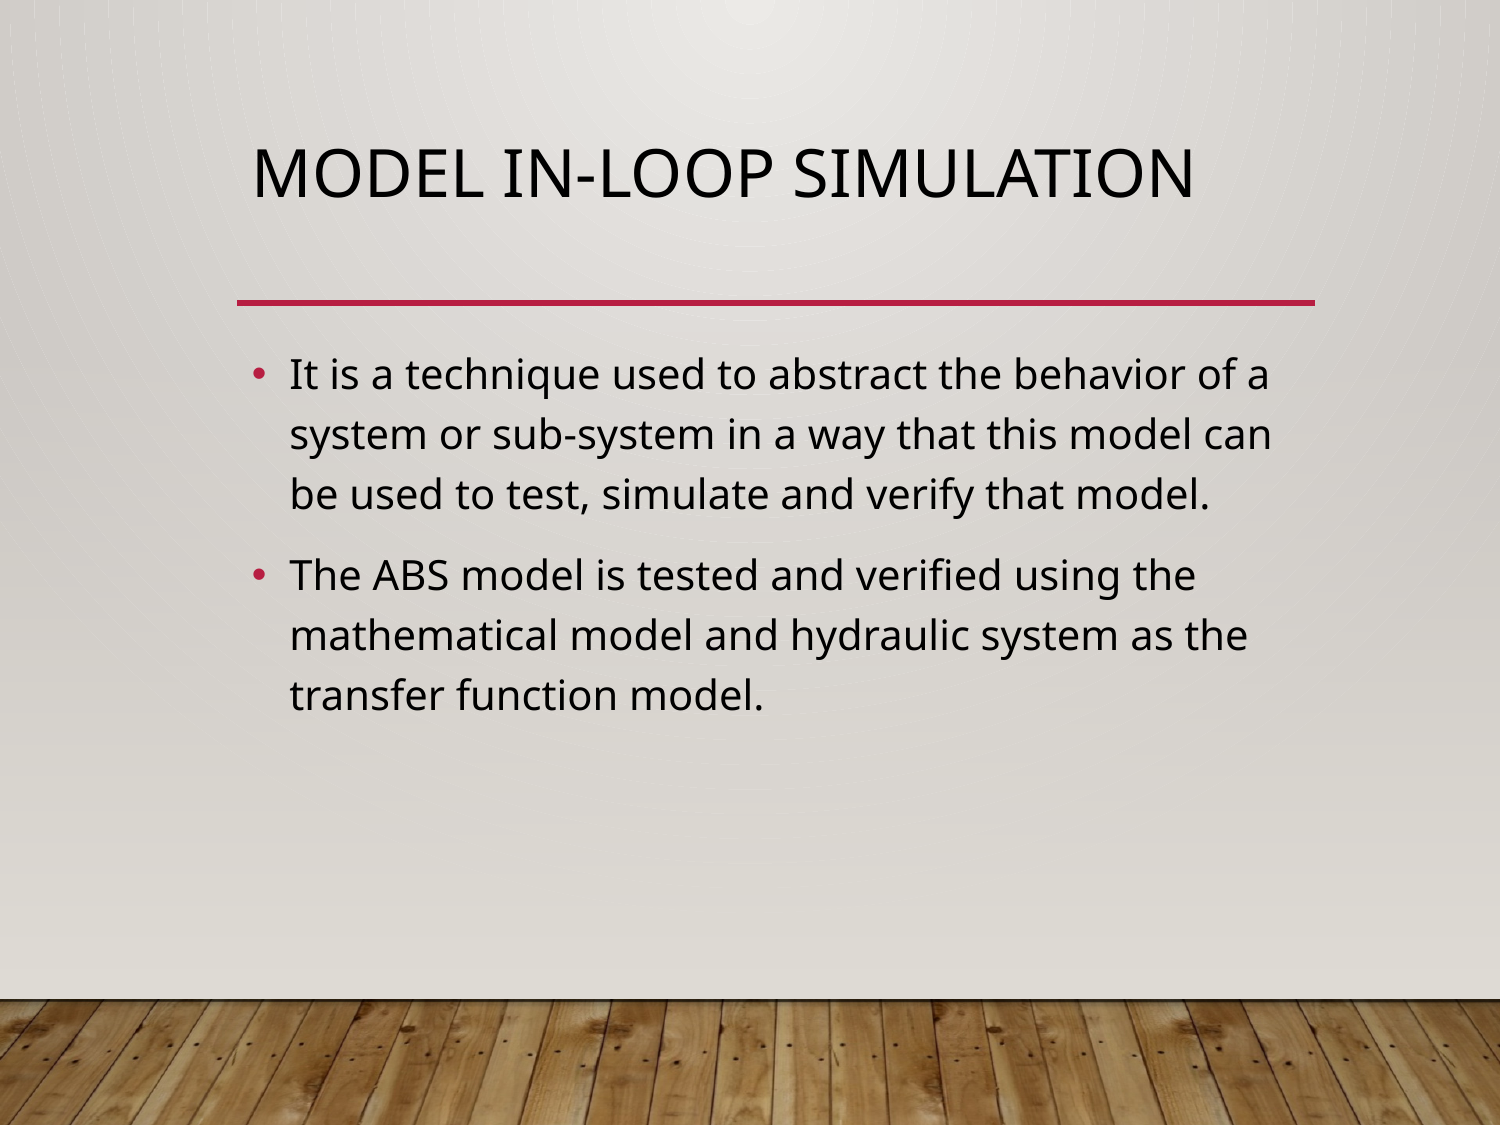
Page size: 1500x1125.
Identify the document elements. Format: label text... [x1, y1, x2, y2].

list It is a technique used to abstract the behavior of a system or sub-system in a way that this model can be used to test, simulate and verify that model. The ABS model is tested and verified using the mathematical model and hydraulic system as the transfer function model. [236, 330, 1315, 897]
picture [0, 999, 1500, 1125]
title Model In-Loop Simulation [236, 131, 1315, 305]
